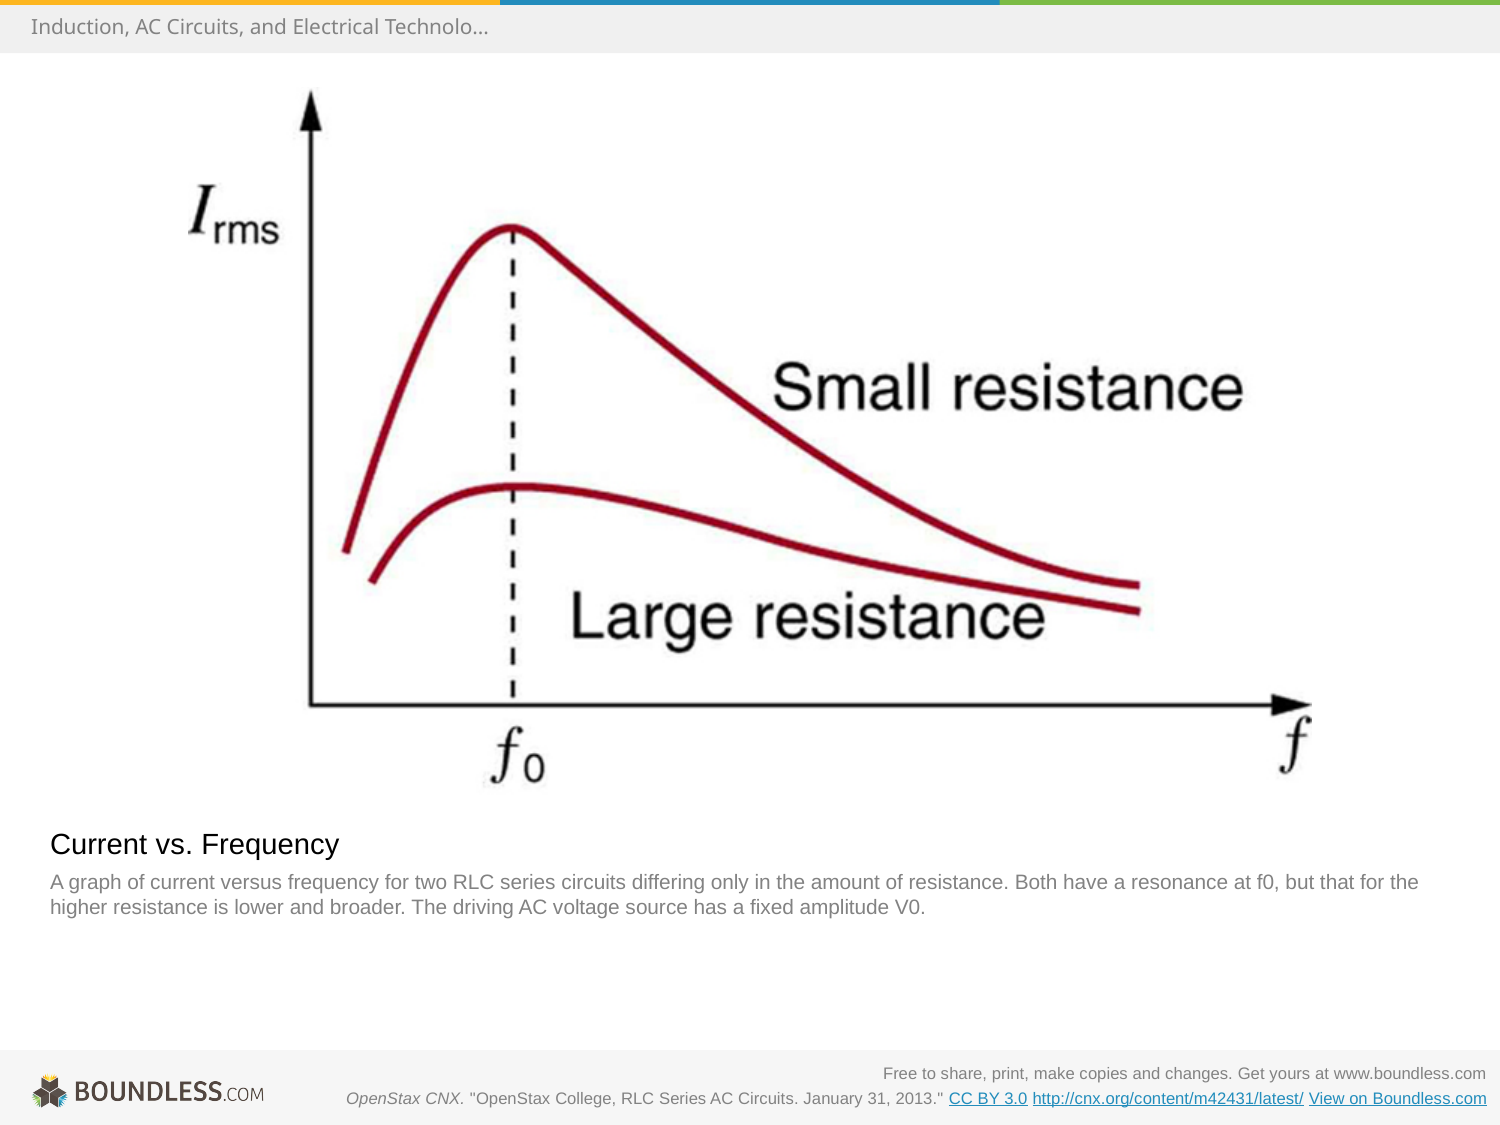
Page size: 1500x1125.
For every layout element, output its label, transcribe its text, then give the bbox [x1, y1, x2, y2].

text_box [0, 1050, 1500, 1125]
text_box OpenStax CNX. "OpenStax College, RLC Series AC Circuits. January 31, 2013." CC BY 3.0 http://cnx.org/content/m42431/latest/ View on Boundless.com [274, 1087, 1488, 1125]
picture [30, 1072, 265, 1109]
picture [188, 87, 1312, 801]
text_box Free to share, print, make copies and changes. Get yours at www.boundless.com [649, 1062, 1488, 1087]
text_box Induction, AC Circuits, and Electrical Technolo... [31, 13, 1475, 38]
list Current vs. Frequency A graph of current versus frequency for two RLC series circuits differing only in the amount of resistance. Both have a resonance at f0, but that for the higher resistance is lower and broader. The driving AC voltage source has a fixed amplitude V0. [50, 825, 1450, 1038]
text_box [0, 2, 1500, 54]
